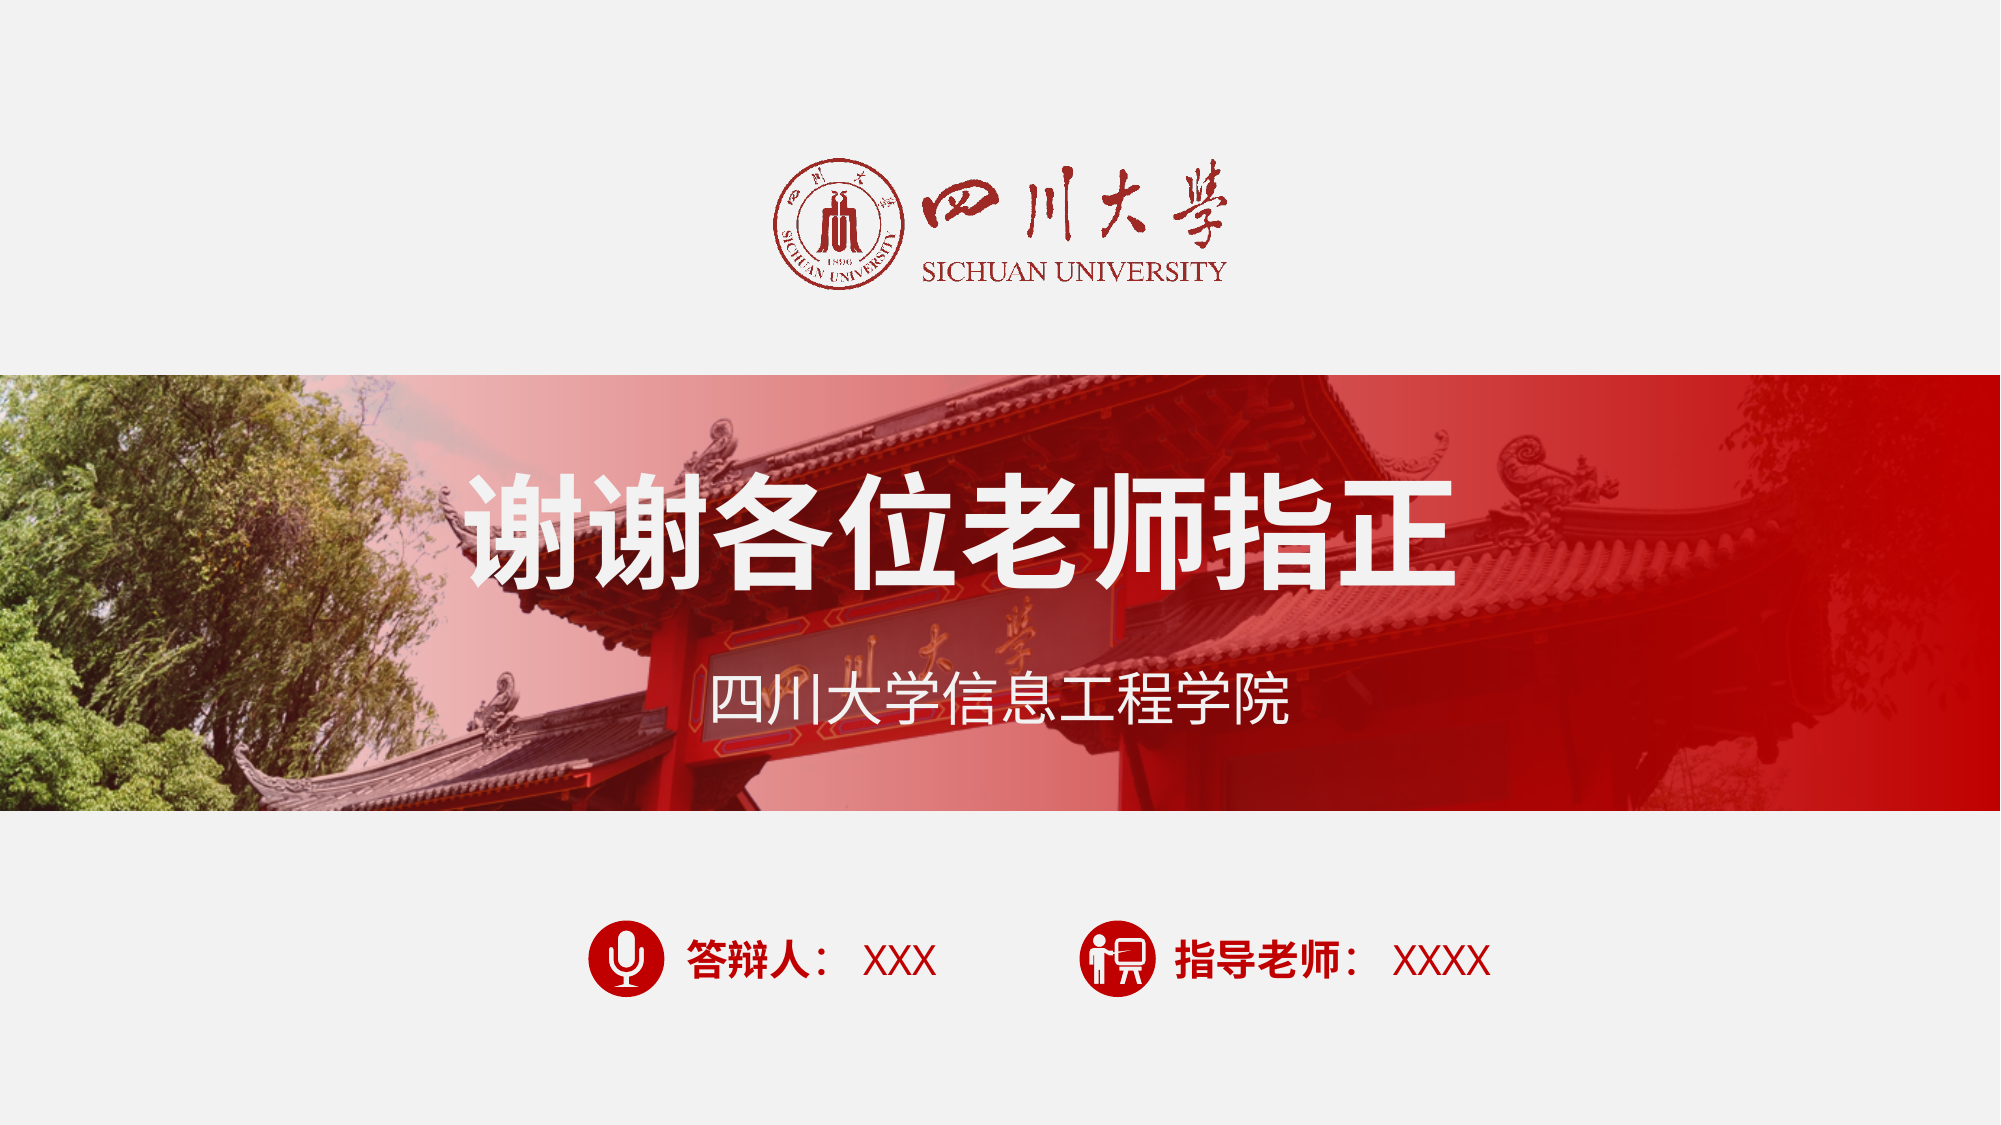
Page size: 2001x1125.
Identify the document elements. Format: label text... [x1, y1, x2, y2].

text_box 指导老师：XXXX [1159, 925, 1506, 991]
text_box 答辩人：XXX [671, 925, 952, 991]
picture [773, 158, 1227, 290]
picture [0, 375, 2000, 811]
text_box [1079, 920, 1156, 998]
text_box [588, 920, 665, 998]
